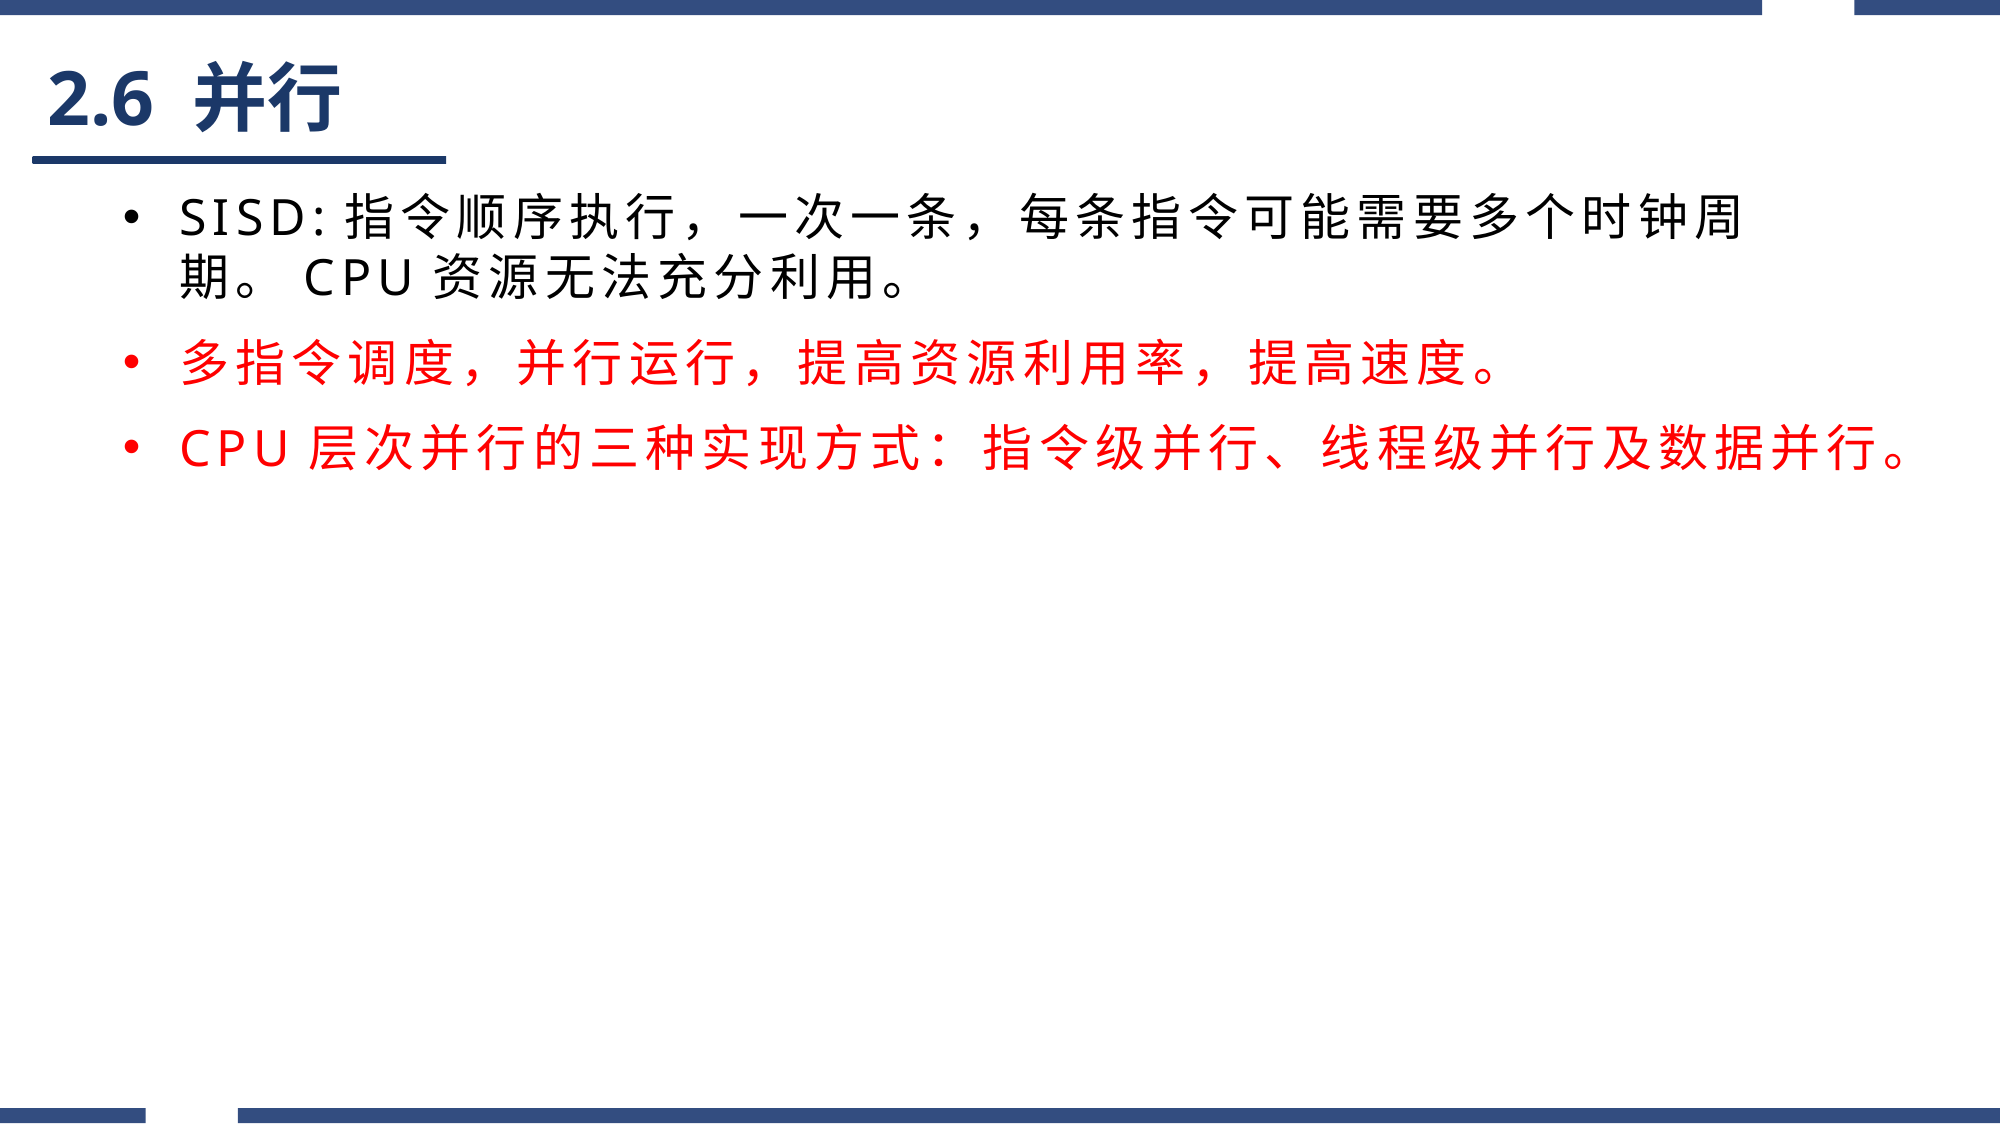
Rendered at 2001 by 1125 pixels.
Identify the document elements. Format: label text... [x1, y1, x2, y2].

title 2.6 并行 [32, 52, 973, 152]
text_box SISD:指令顺序执行，一次一条，每条指令可能需要多个时钟周期。CPU资源无法充分利用。 多指令调度，并行运行，提高资源利用率，提高速度。 CPU层次并行的三种实现方式：指令级并行、线程级并行及数据并行。 [108, 178, 1933, 654]
